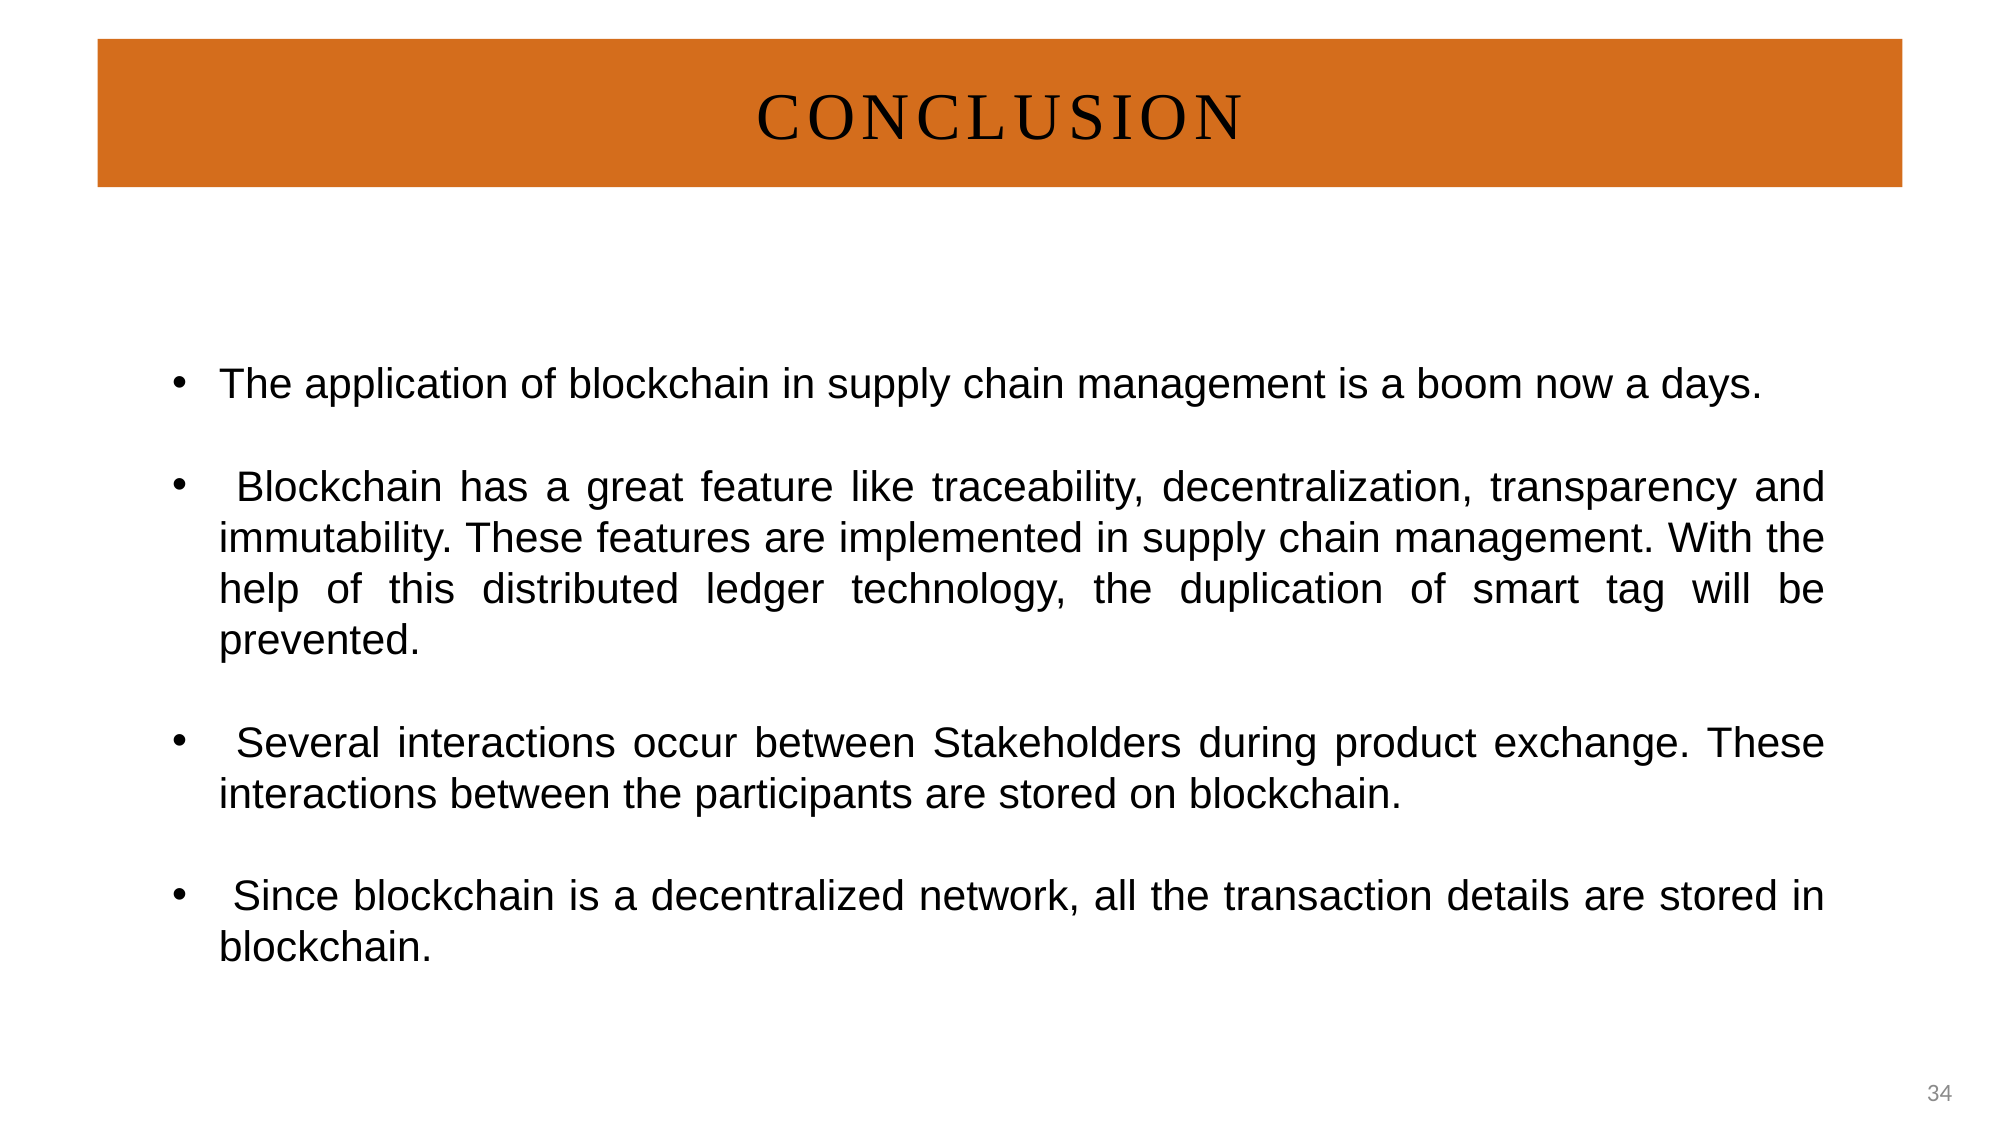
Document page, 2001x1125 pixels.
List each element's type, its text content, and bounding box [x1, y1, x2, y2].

text_box The application of blockchain in supply chain management is a boom now a days. Blockchain has a great feature like traceability, decentralization, transparency and immutability. These features are implemented in supply chain management. With the help of this distributed ledger technology, the duplication of smart tag will be prevented. Several interactions occur between Stakeholders during product exchange. These interactions between the participants are stored on blockchain. Since blockchain is a decentralized network, all the transaction details are stored in blockchain. [157, 348, 1843, 978]
title CONCLUSION [97, 38, 1903, 188]
slide_number 34 [1894, 1061, 1968, 1121]
